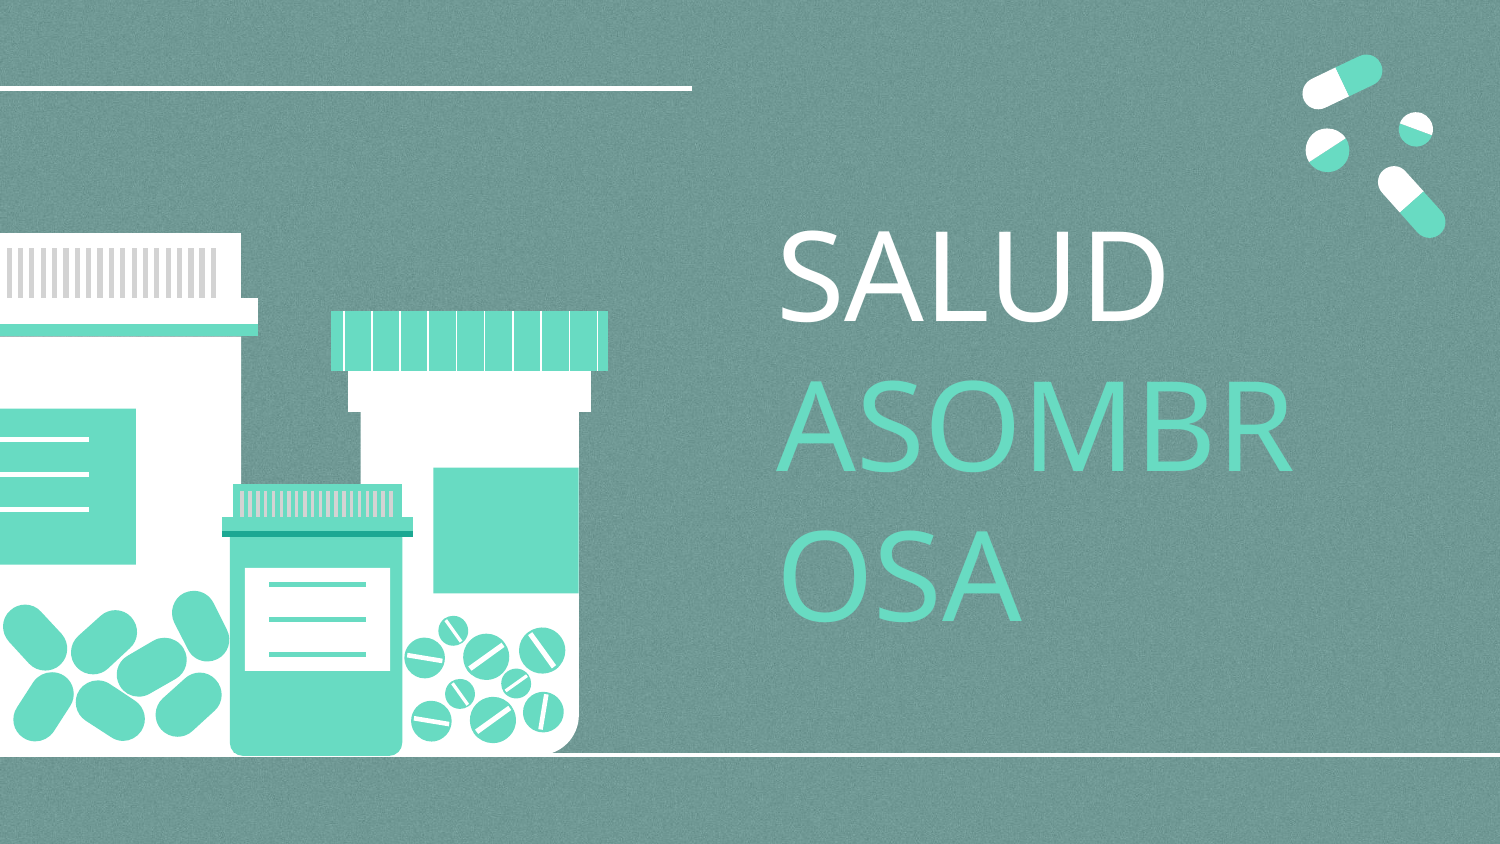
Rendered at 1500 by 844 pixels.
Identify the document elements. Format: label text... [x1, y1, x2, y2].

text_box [0, 232, 609, 756]
title SALUD ASOMBROSA [761, 285, 1382, 559]
picture [0, 757, 1500, 844]
picture [0, 0, 1500, 753]
